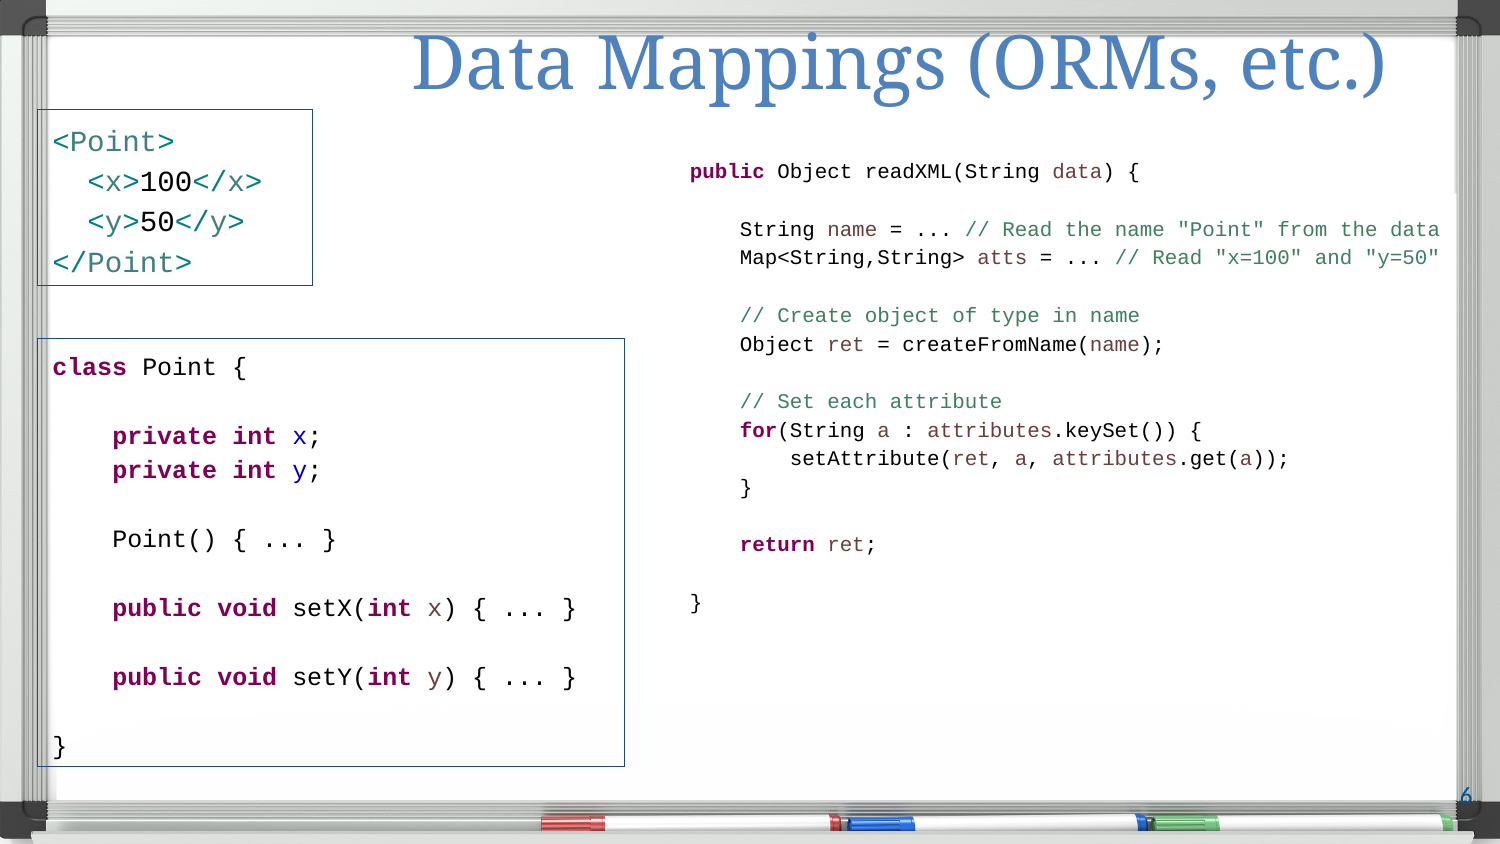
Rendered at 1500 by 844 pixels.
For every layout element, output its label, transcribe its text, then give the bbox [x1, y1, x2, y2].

text_box <Point> <x>100</x> <y>50</y> </Point> [37, 109, 313, 286]
picture [0, 0, 1500, 844]
text_box class Point { private int x; private int y; Point() { ... } public void setX(int x) { ... } public void setY(int y) { ... } } [37, 338, 625, 767]
title Data Mappings (ORMs, etc.) [312, 9, 1488, 110]
slide_number 6 [1387, 771, 1488, 817]
text_box public Object readXML(String data) { String name = ... // Read the name "Point" from the data Map<String,String> atts = ... // Read "x=100" and "y=50" // Create object of type in name Object ret = createFromName(name); // Set each attribute for(String a : attributes.keySet()) { setAttribute(ret, a, attributes.get(a)); } return ret; } [624, 146, 1488, 621]
